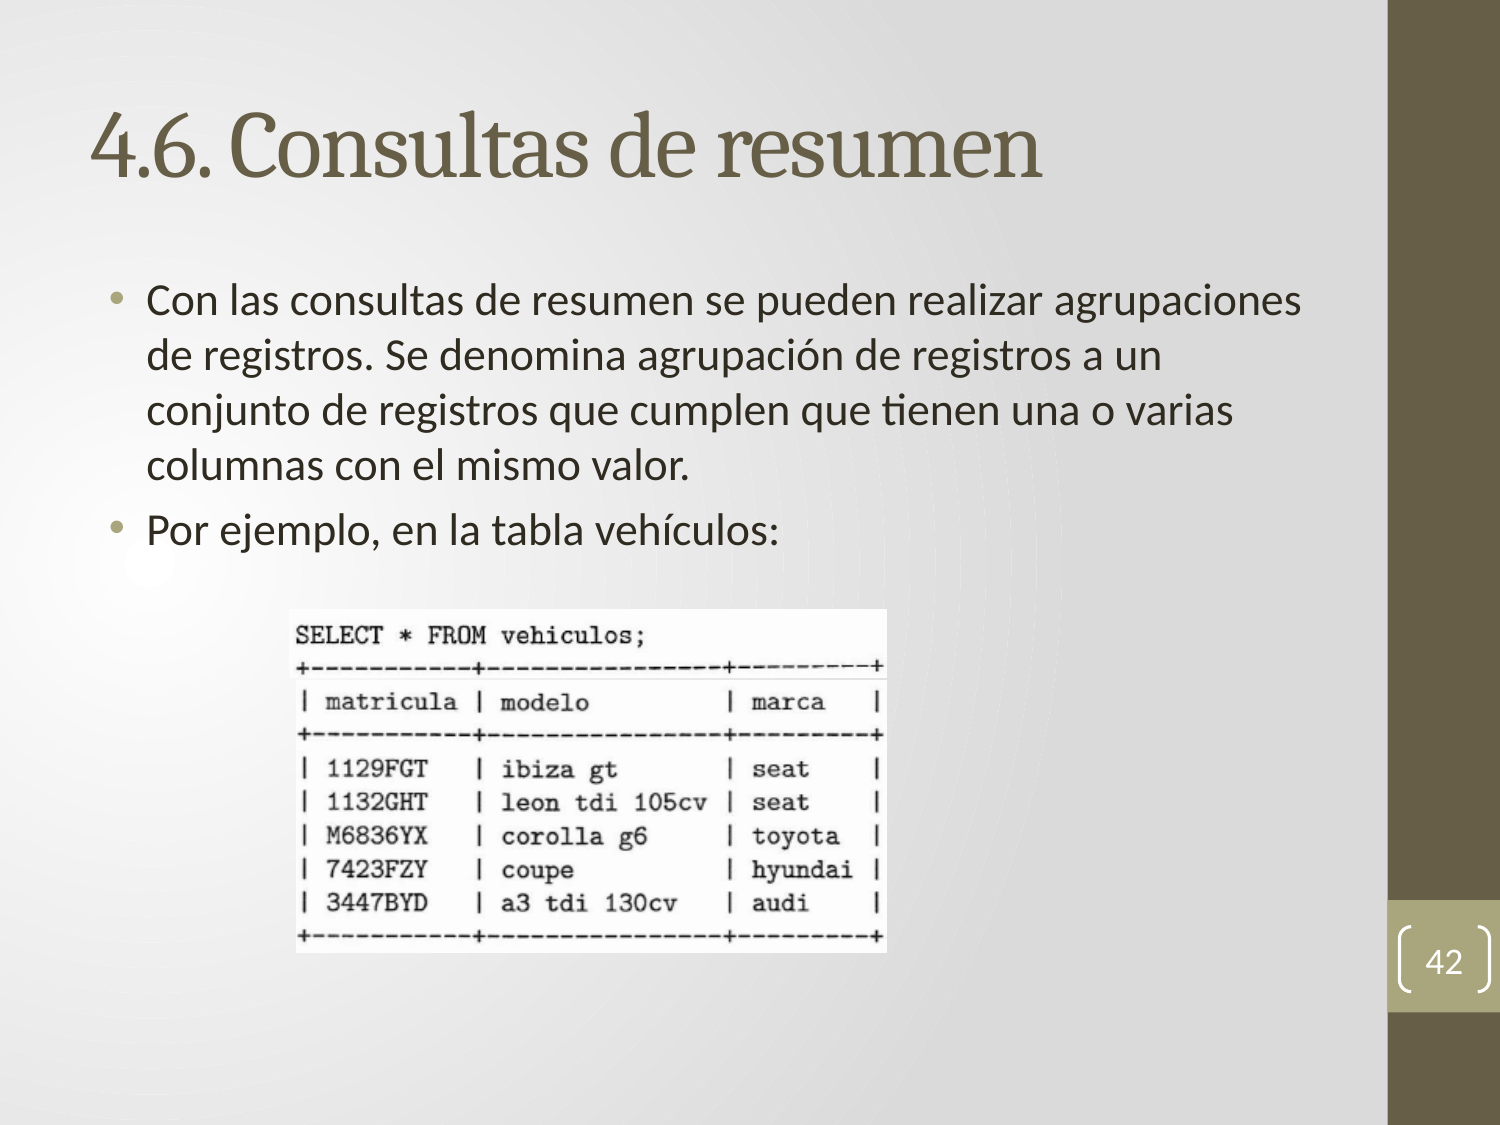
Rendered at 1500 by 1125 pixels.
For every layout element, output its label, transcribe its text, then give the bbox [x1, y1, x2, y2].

title 4.6. Consultas de resumen [75, 45, 1325, 233]
picture [288, 608, 888, 953]
slide_number 42 [1397, 925, 1492, 994]
list Con las consultas de resumen se pueden realizar agrupaciones de registros. Se denomina agrupación de registros a un conjunto de registros que cumplen que tienen una o varias columnas con el mismo valor. Por ejemplo, en la tabla vehículos: [75, 262, 1325, 1050]
